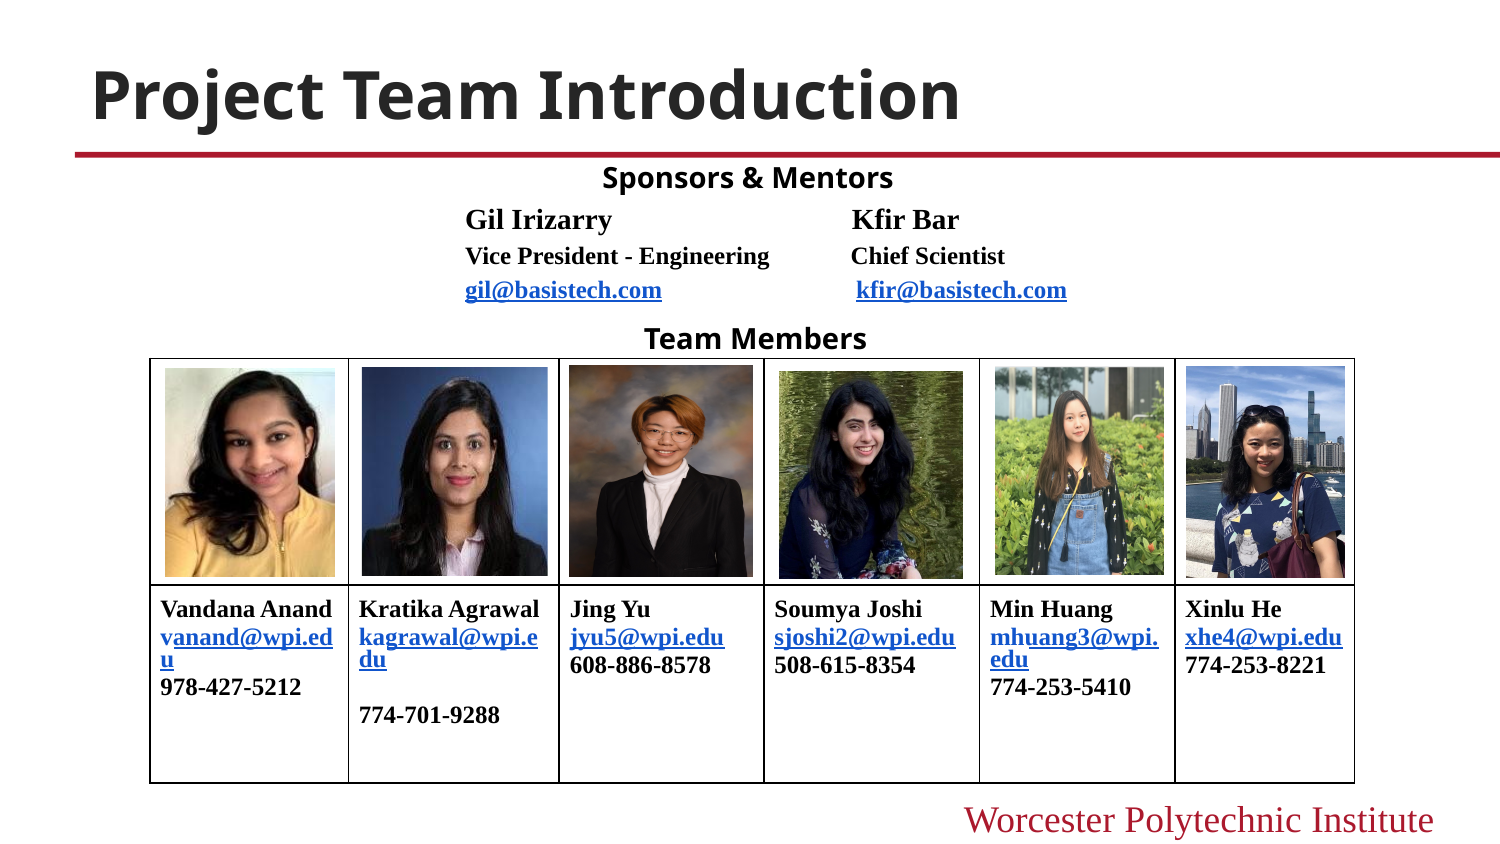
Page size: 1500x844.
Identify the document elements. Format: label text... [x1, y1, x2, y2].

table_cell Vandana Anand vanand@wpi.edu 978-427-5212 [151, 586, 348, 782]
table_header [765, 359, 979, 584]
table_header [1176, 359, 1354, 584]
picture [361, 366, 549, 576]
table_cell Jing Yu jyu5@wpi.edu 608-886-8578 [560, 586, 763, 782]
picture [1186, 366, 1345, 578]
picture [994, 366, 1165, 575]
table_header [980, 359, 1174, 584]
table_cell Kratika Agrawal kagrawal@wpi.edu 774-701-9288 [349, 586, 558, 782]
picture [165, 368, 335, 577]
table_header [560, 359, 763, 584]
title Project Team Introduction [75, 42, 1425, 141]
table_cell Xinlu He xhe4@wpi.edu 774-253-8221 [1176, 586, 1354, 782]
table_cell Soumya Joshi sjoshi2@wpi.edu 508-615-8354 [765, 586, 979, 782]
picture [569, 365, 753, 578]
table_header [151, 359, 348, 584]
text_box Team Members [574, 305, 937, 343]
table_cell Min Huang mhuang3@wpi.edu 774-253-5410 [980, 586, 1174, 782]
text_box Sponsors & Mentors Gil Irizarry Kfir Bar Vice President - Engineering Chief Scientist gil@basistech.com kfir@basistech.com [150, 144, 1347, 282]
table_header [349, 359, 558, 584]
picture [779, 370, 963, 580]
